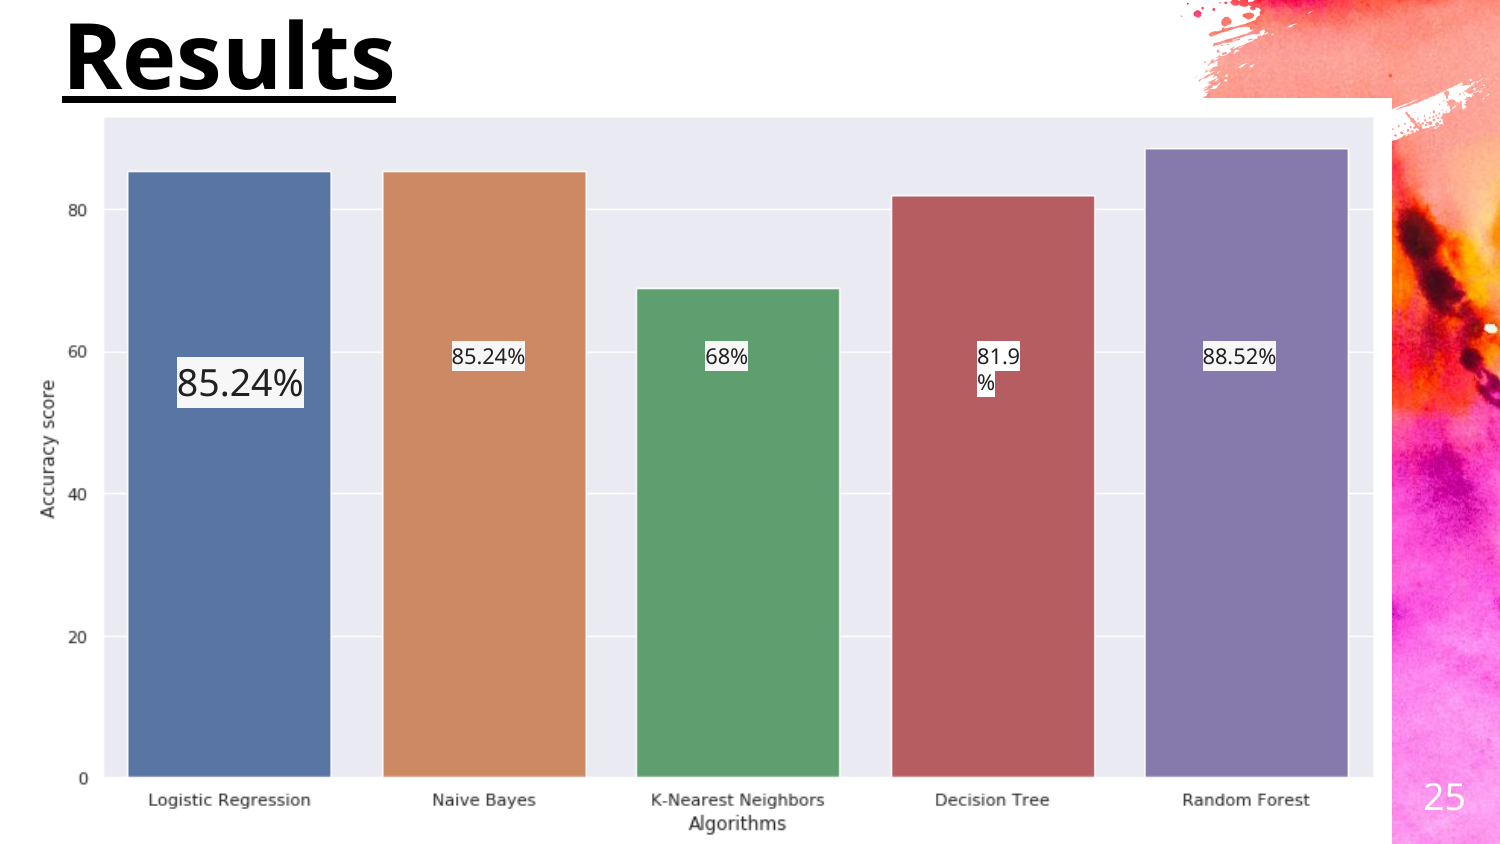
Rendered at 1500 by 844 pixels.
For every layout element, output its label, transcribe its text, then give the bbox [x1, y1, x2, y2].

slide_number 25 [1396, 766, 1482, 832]
text_box Results [47, 0, 540, 75]
picture [0, 0, 1500, 844]
